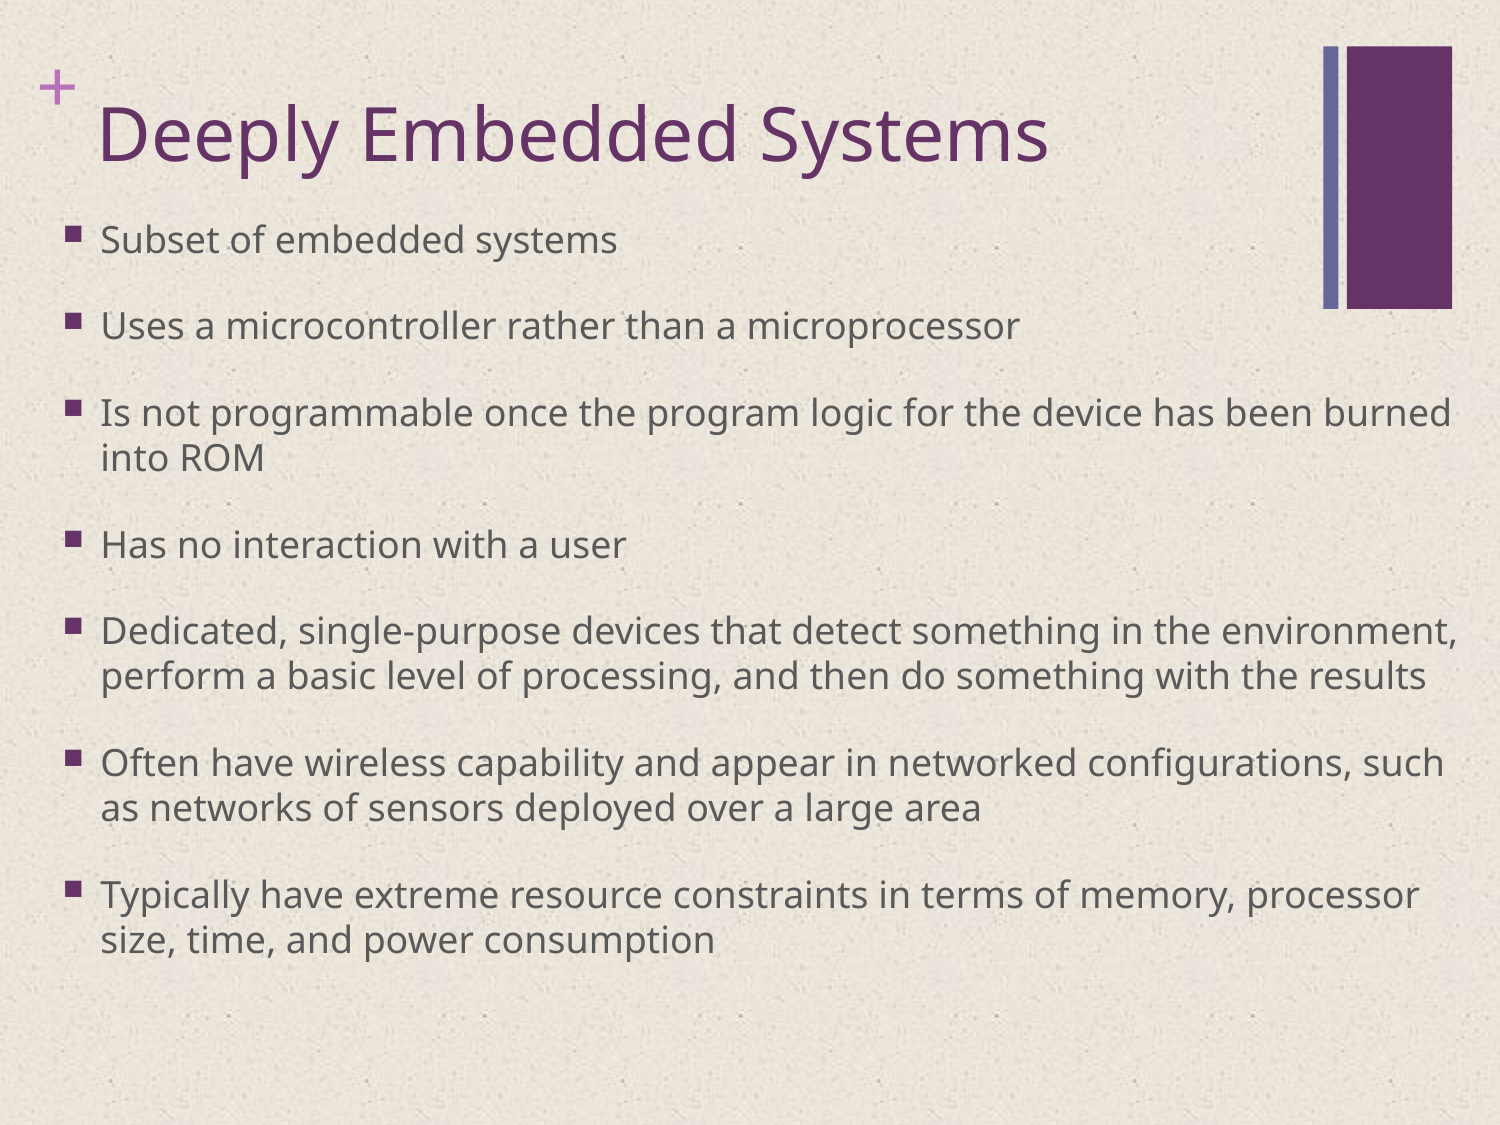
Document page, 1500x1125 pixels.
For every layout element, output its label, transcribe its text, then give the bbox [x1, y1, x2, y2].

list Subset of embedded systems Uses a microcontroller rather than a microprocessor Is not programmable once the program logic for the device has been burned into ROM Has no interaction with a user Dedicated, single-purpose devices that detect something in the environment, perform a basic level of processing, and then do something with the results Often have wireless capability and appear in networked configurations, such as networks of sensors deployed over a large area Typically have extreme resource constraints in terms of memory, processor size, time, and power consumption [48, 208, 1483, 1000]
title Deeply Embedded Systems [81, 79, 1322, 208]
